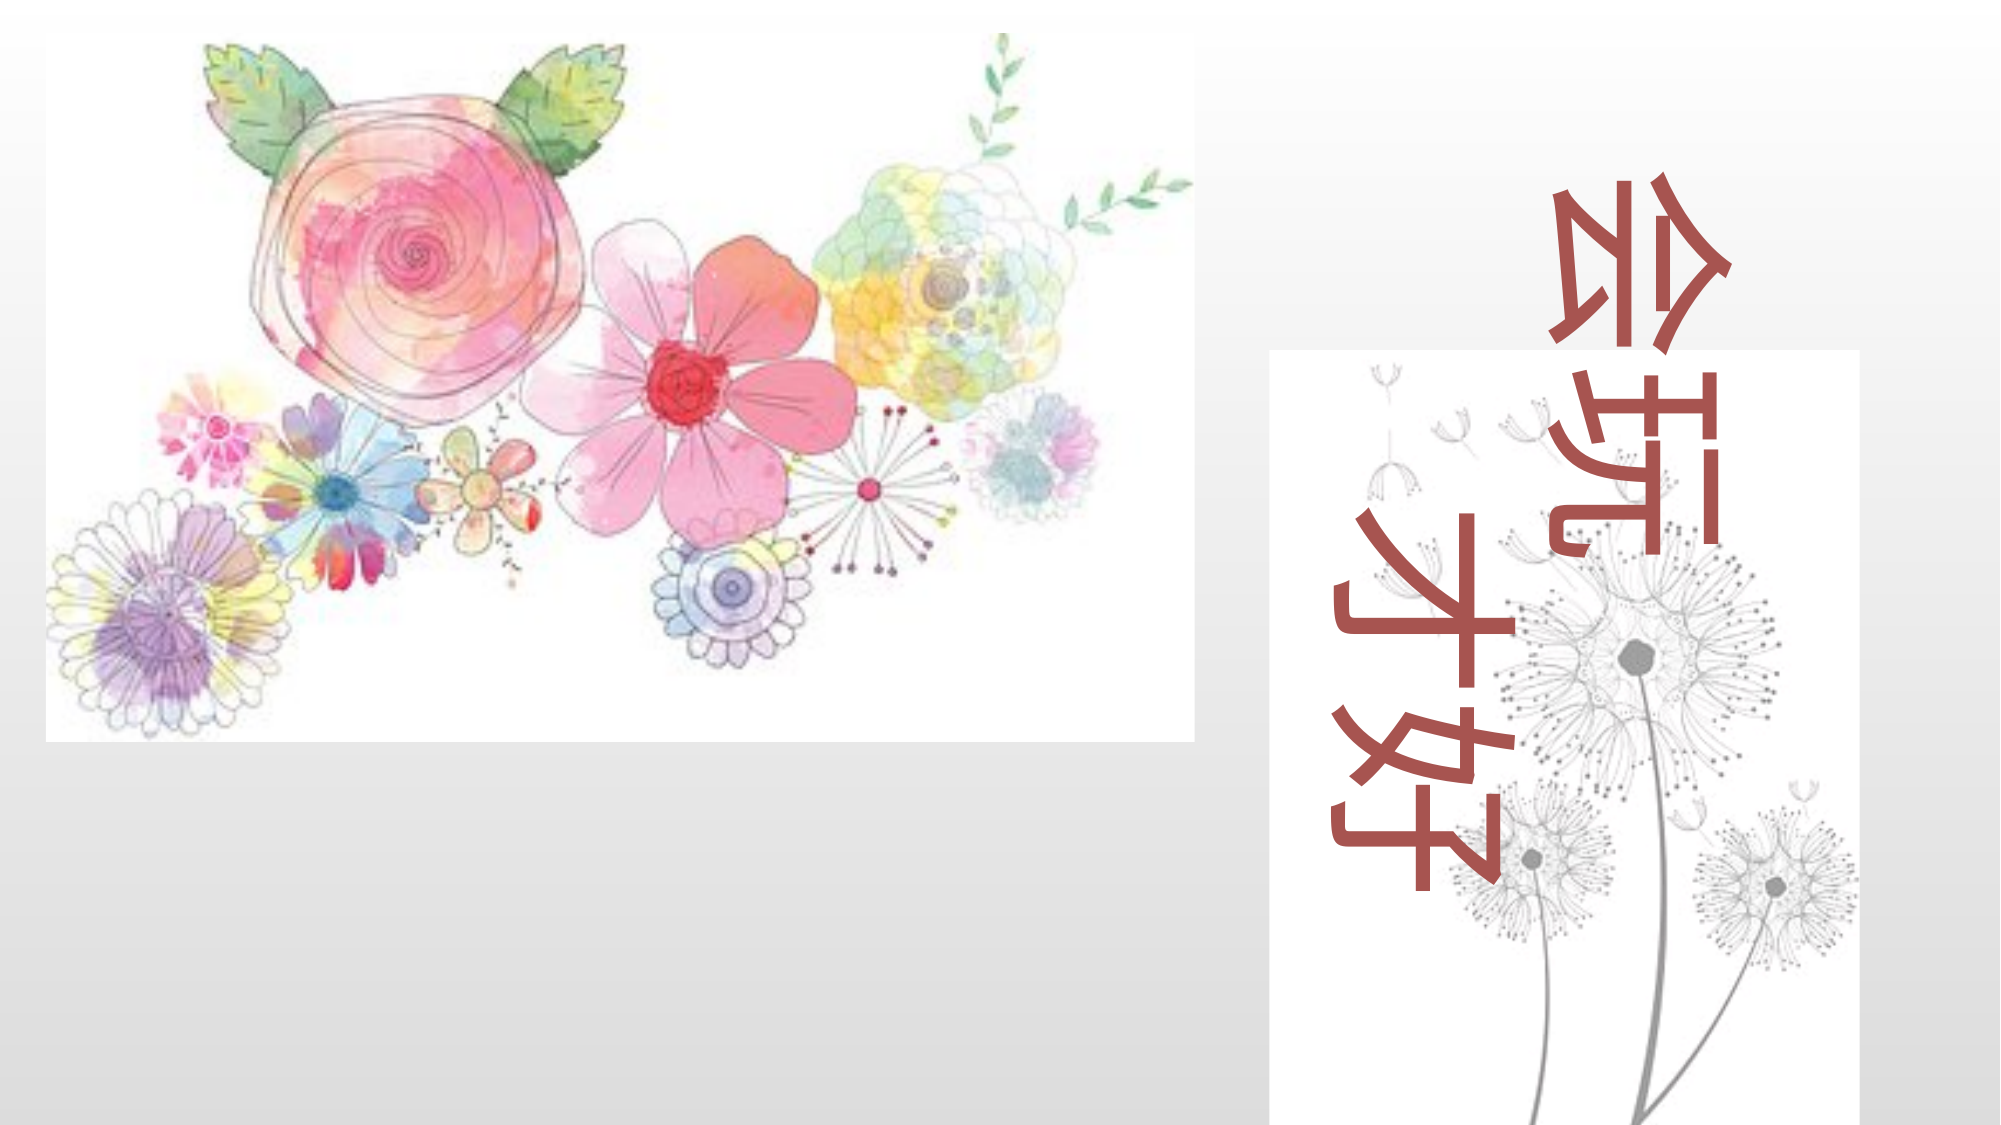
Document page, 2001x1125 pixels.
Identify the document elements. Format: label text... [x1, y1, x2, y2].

text_box 会玩 [1499, 148, 1772, 350]
picture [45, 33, 1195, 742]
picture [1269, 350, 1860, 1125]
